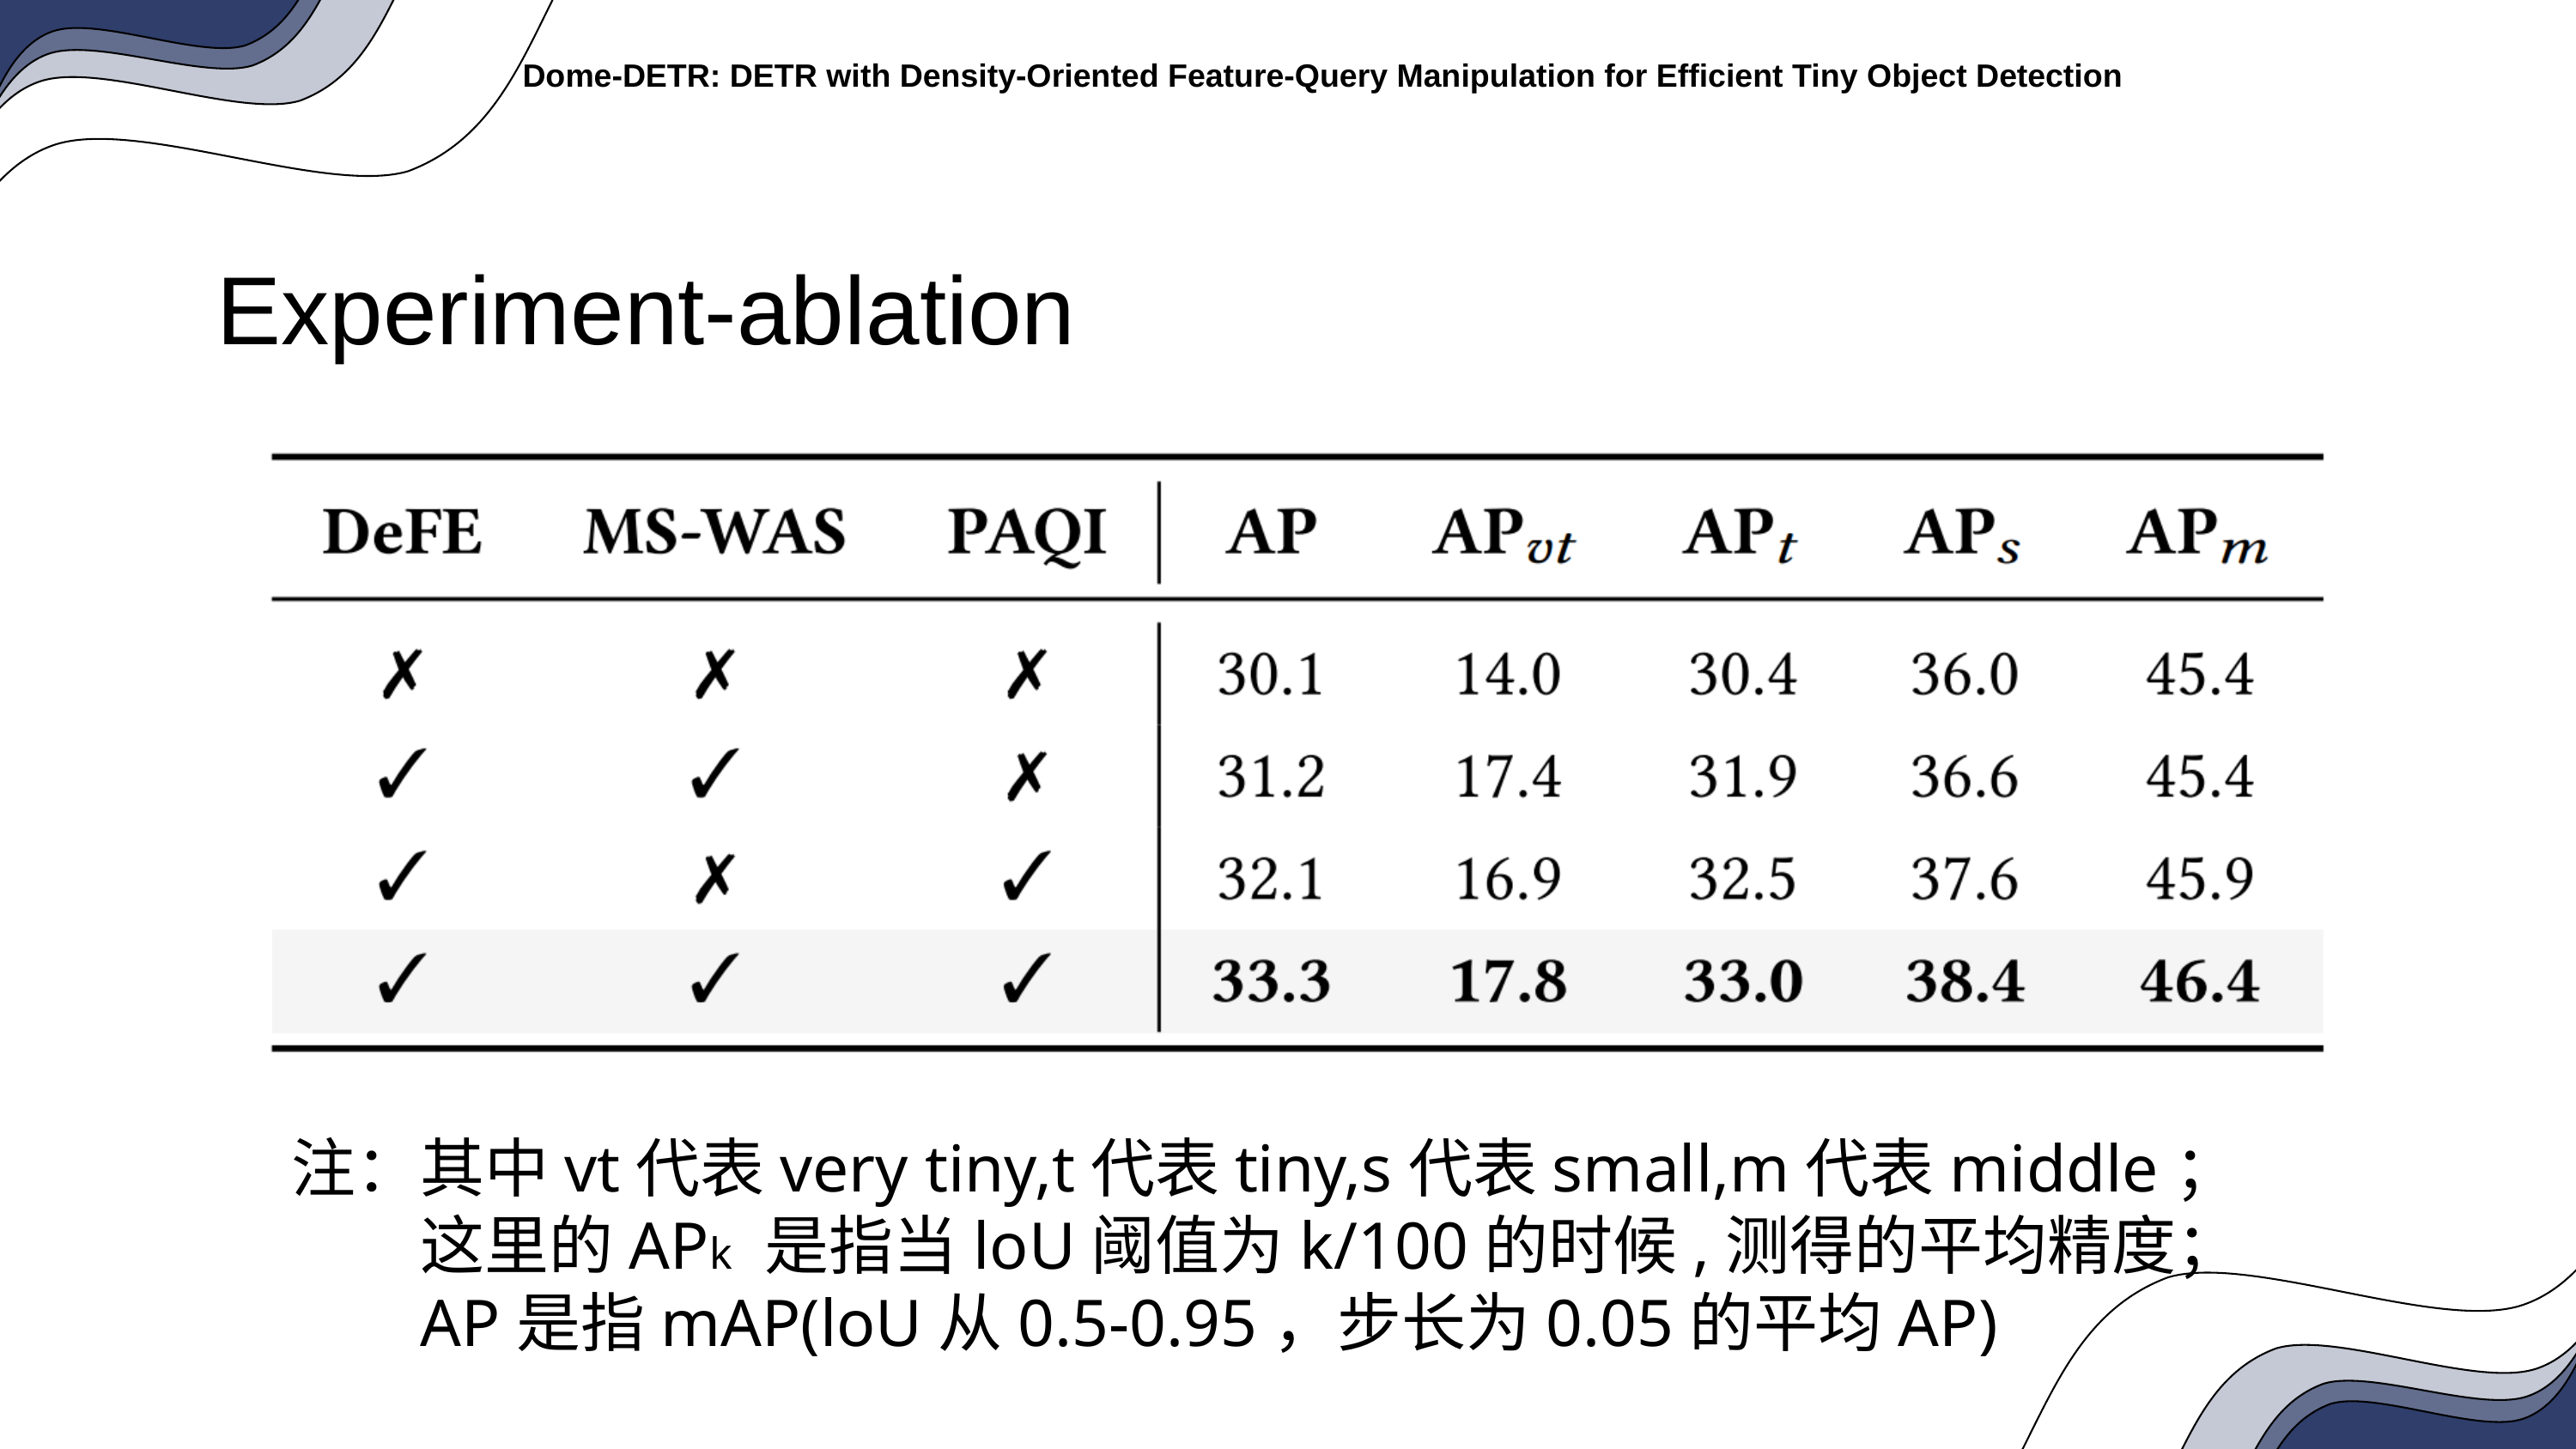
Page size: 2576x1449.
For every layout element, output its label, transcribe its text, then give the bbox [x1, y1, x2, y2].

text_box Experiment-ablation [599, 241, 1471, 370]
picture [224, 418, 2352, 1110]
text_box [0, 0, 596, 426]
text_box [1980, 1025, 2576, 1449]
text_box 注：其中vt代表very tiny,t代表tiny,s代表small,m代表middle； 这里的APk 是指当loU阈值为k/100的时候,测得的平均精度； AP是指mAP(loU从0.5-0.95，步长为0.05的平均AP) [278, 1121, 1976, 1366]
